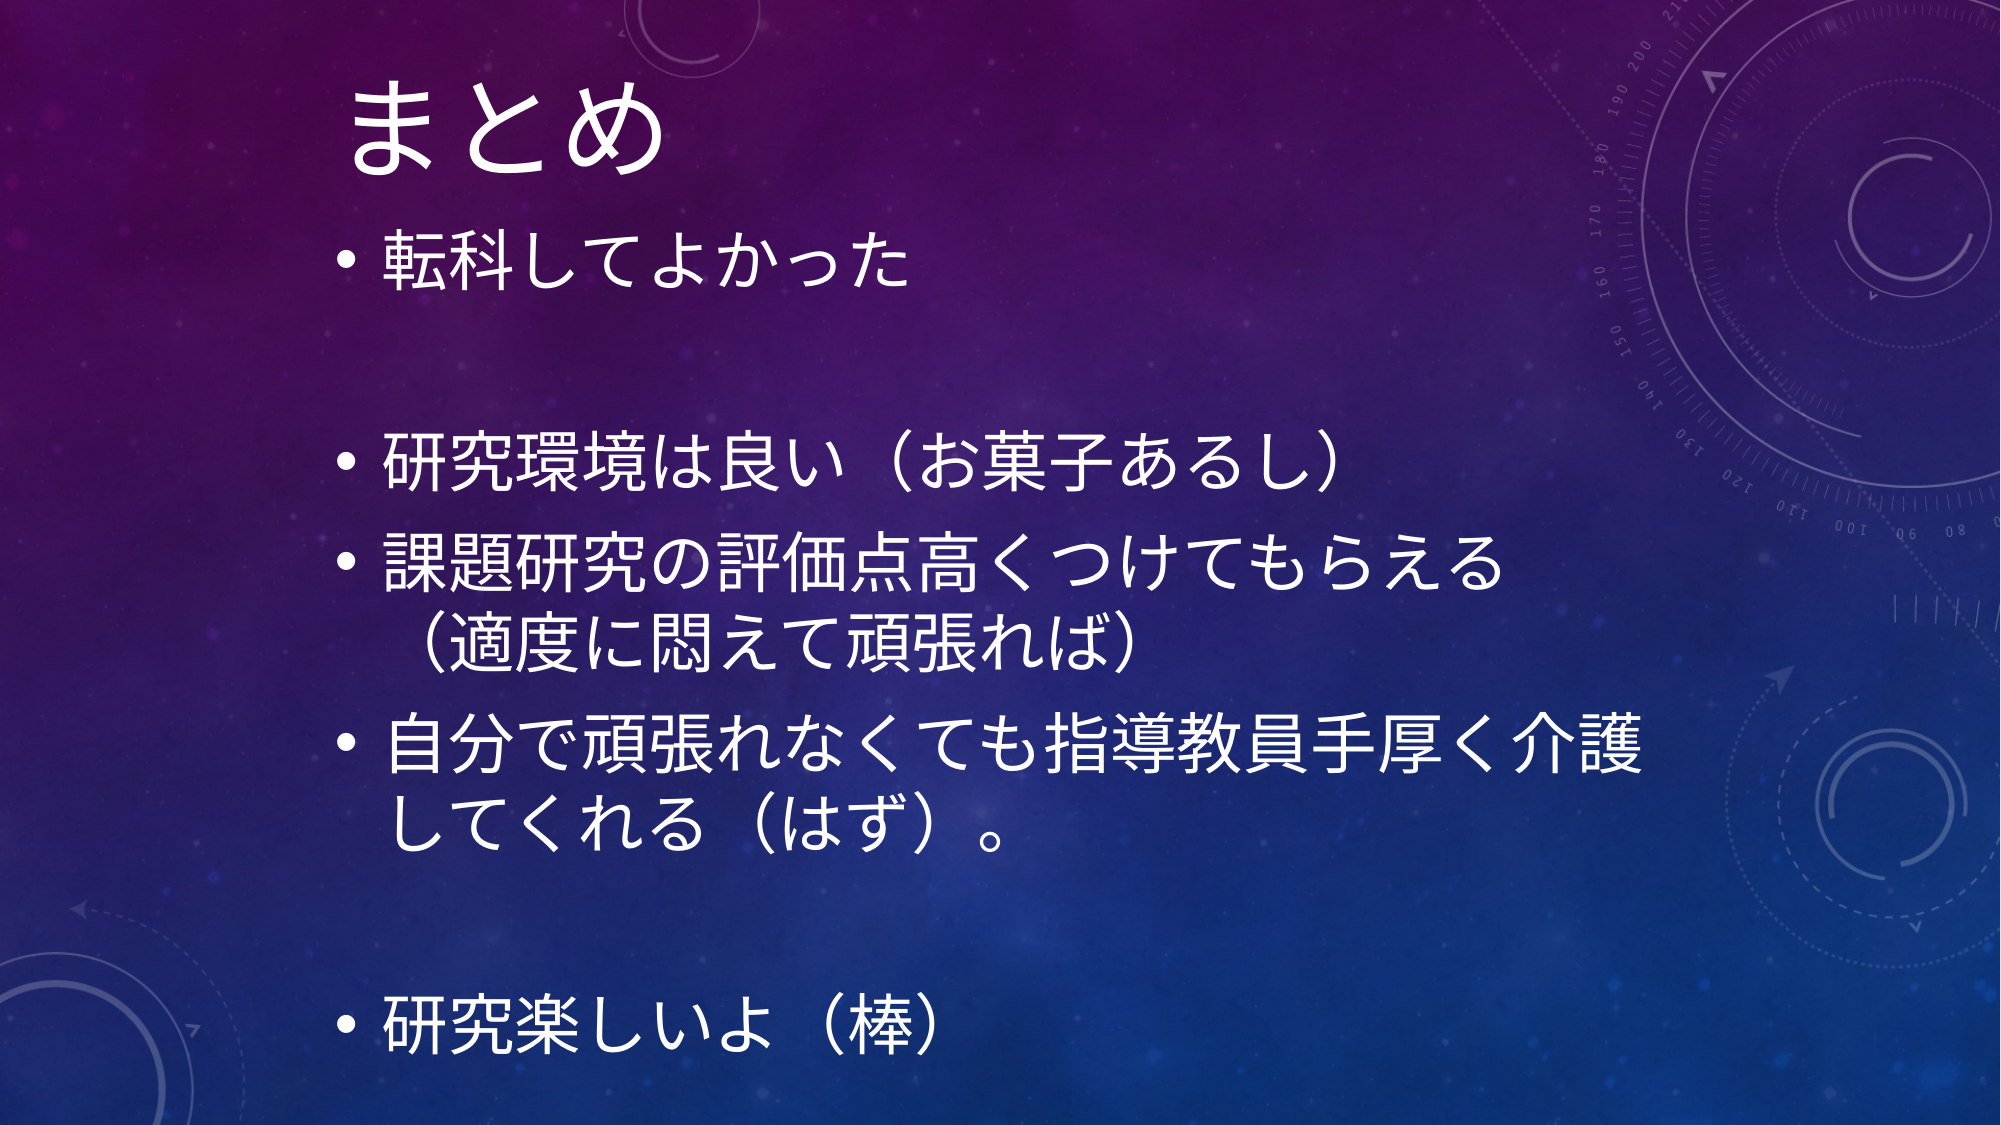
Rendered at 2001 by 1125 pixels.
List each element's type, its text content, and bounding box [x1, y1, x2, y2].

picture [0, 0, 2001, 1125]
list 転科してよかった 研究環境は良い（お菓子あるし） 課題研究の評価点高くつけてもらえる （適度に悶えて頑張れば） 自分で頑張れなくても指導教員手厚く介護してくれる（はず）。 研究楽しいよ（棒） [319, 210, 1674, 979]
title まとめ [319, 0, 1395, 210]
